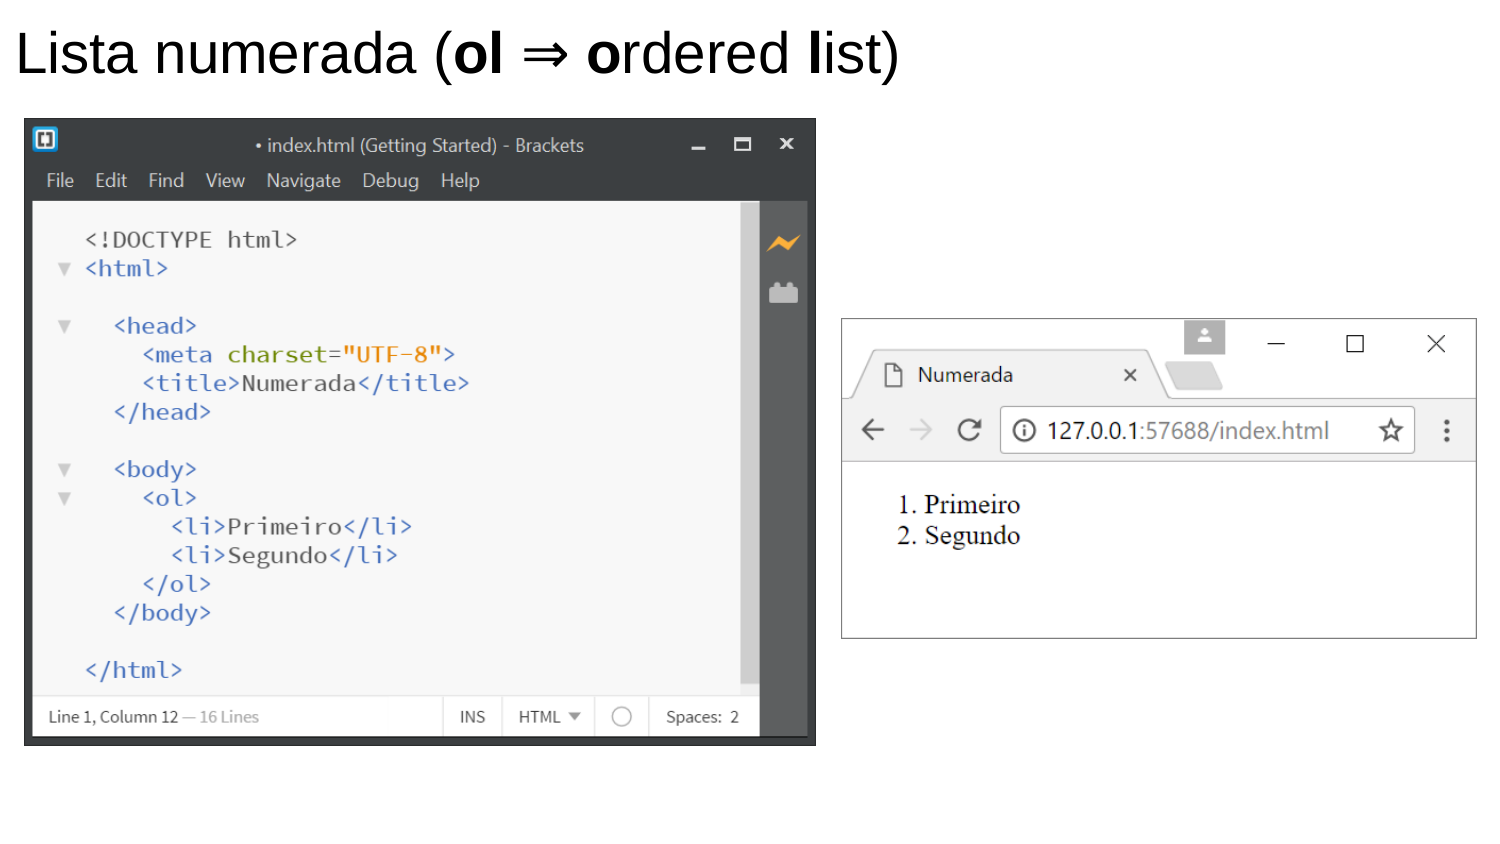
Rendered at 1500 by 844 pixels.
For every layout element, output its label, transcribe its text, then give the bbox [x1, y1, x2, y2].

title Lista numerada (ol ⇒ ordered list) [0, 0, 1500, 94]
picture [24, 118, 816, 746]
picture [841, 317, 1477, 640]
